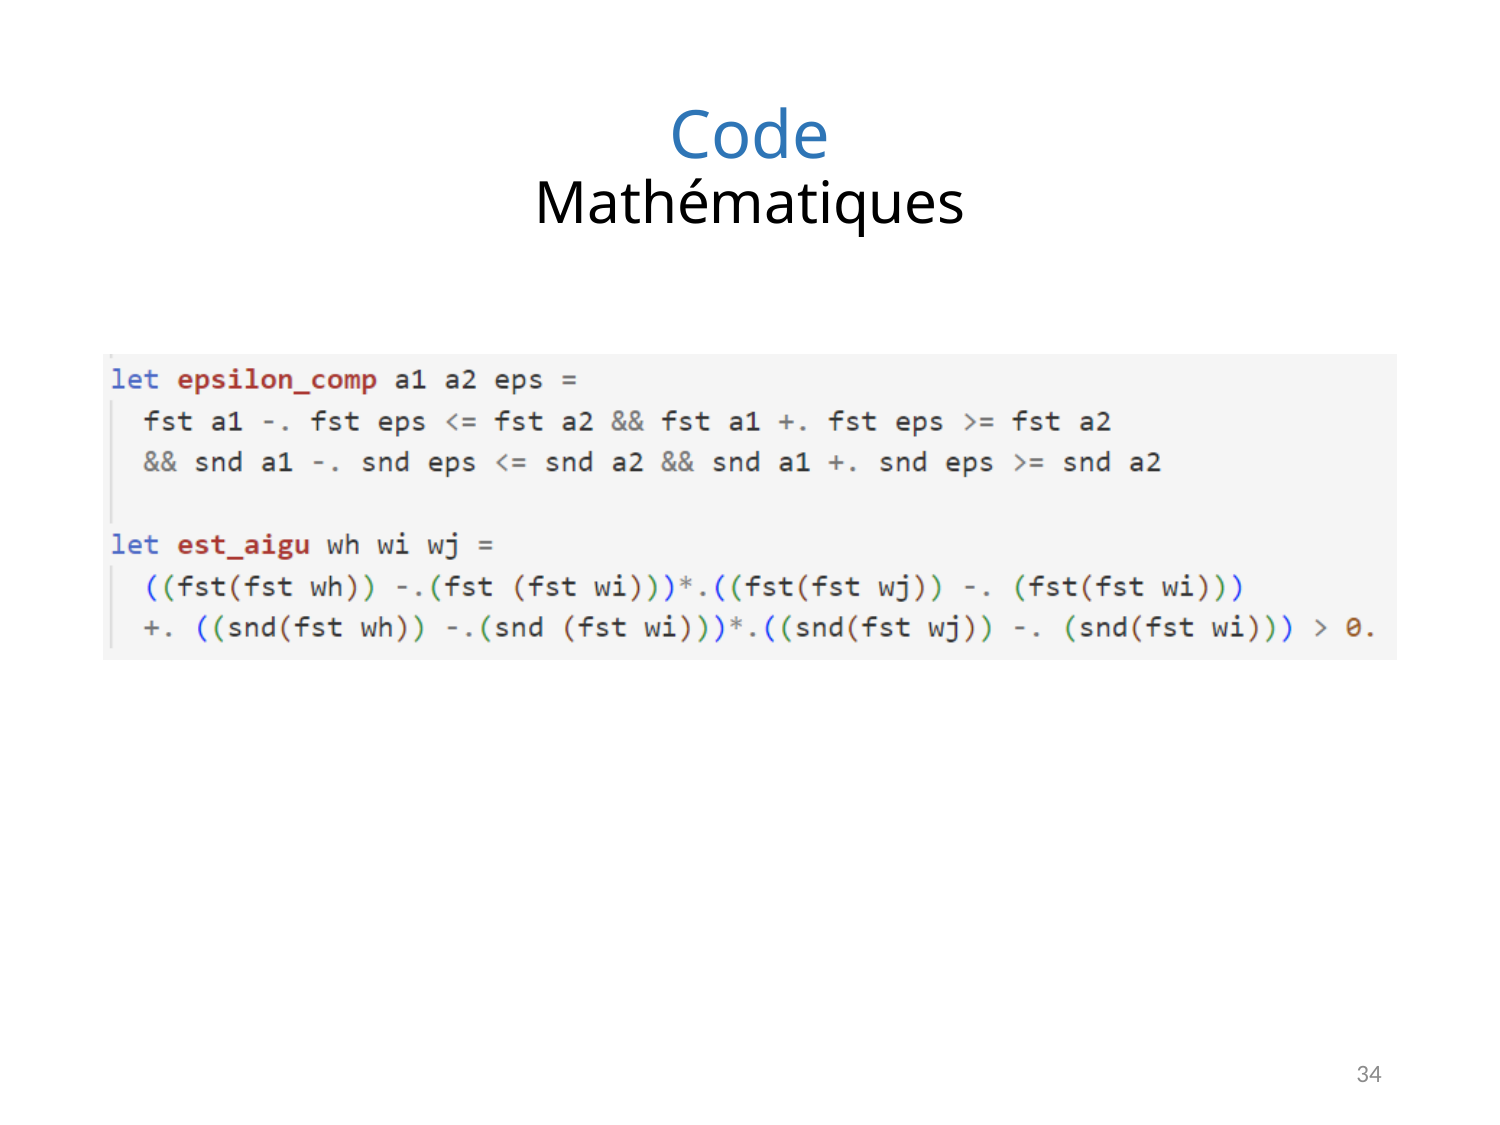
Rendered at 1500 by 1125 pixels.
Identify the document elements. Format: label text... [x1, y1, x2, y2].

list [103, 355, 1397, 661]
slide_number 34 [1059, 1042, 1397, 1103]
title Code Mathématiques [103, 59, 1397, 278]
